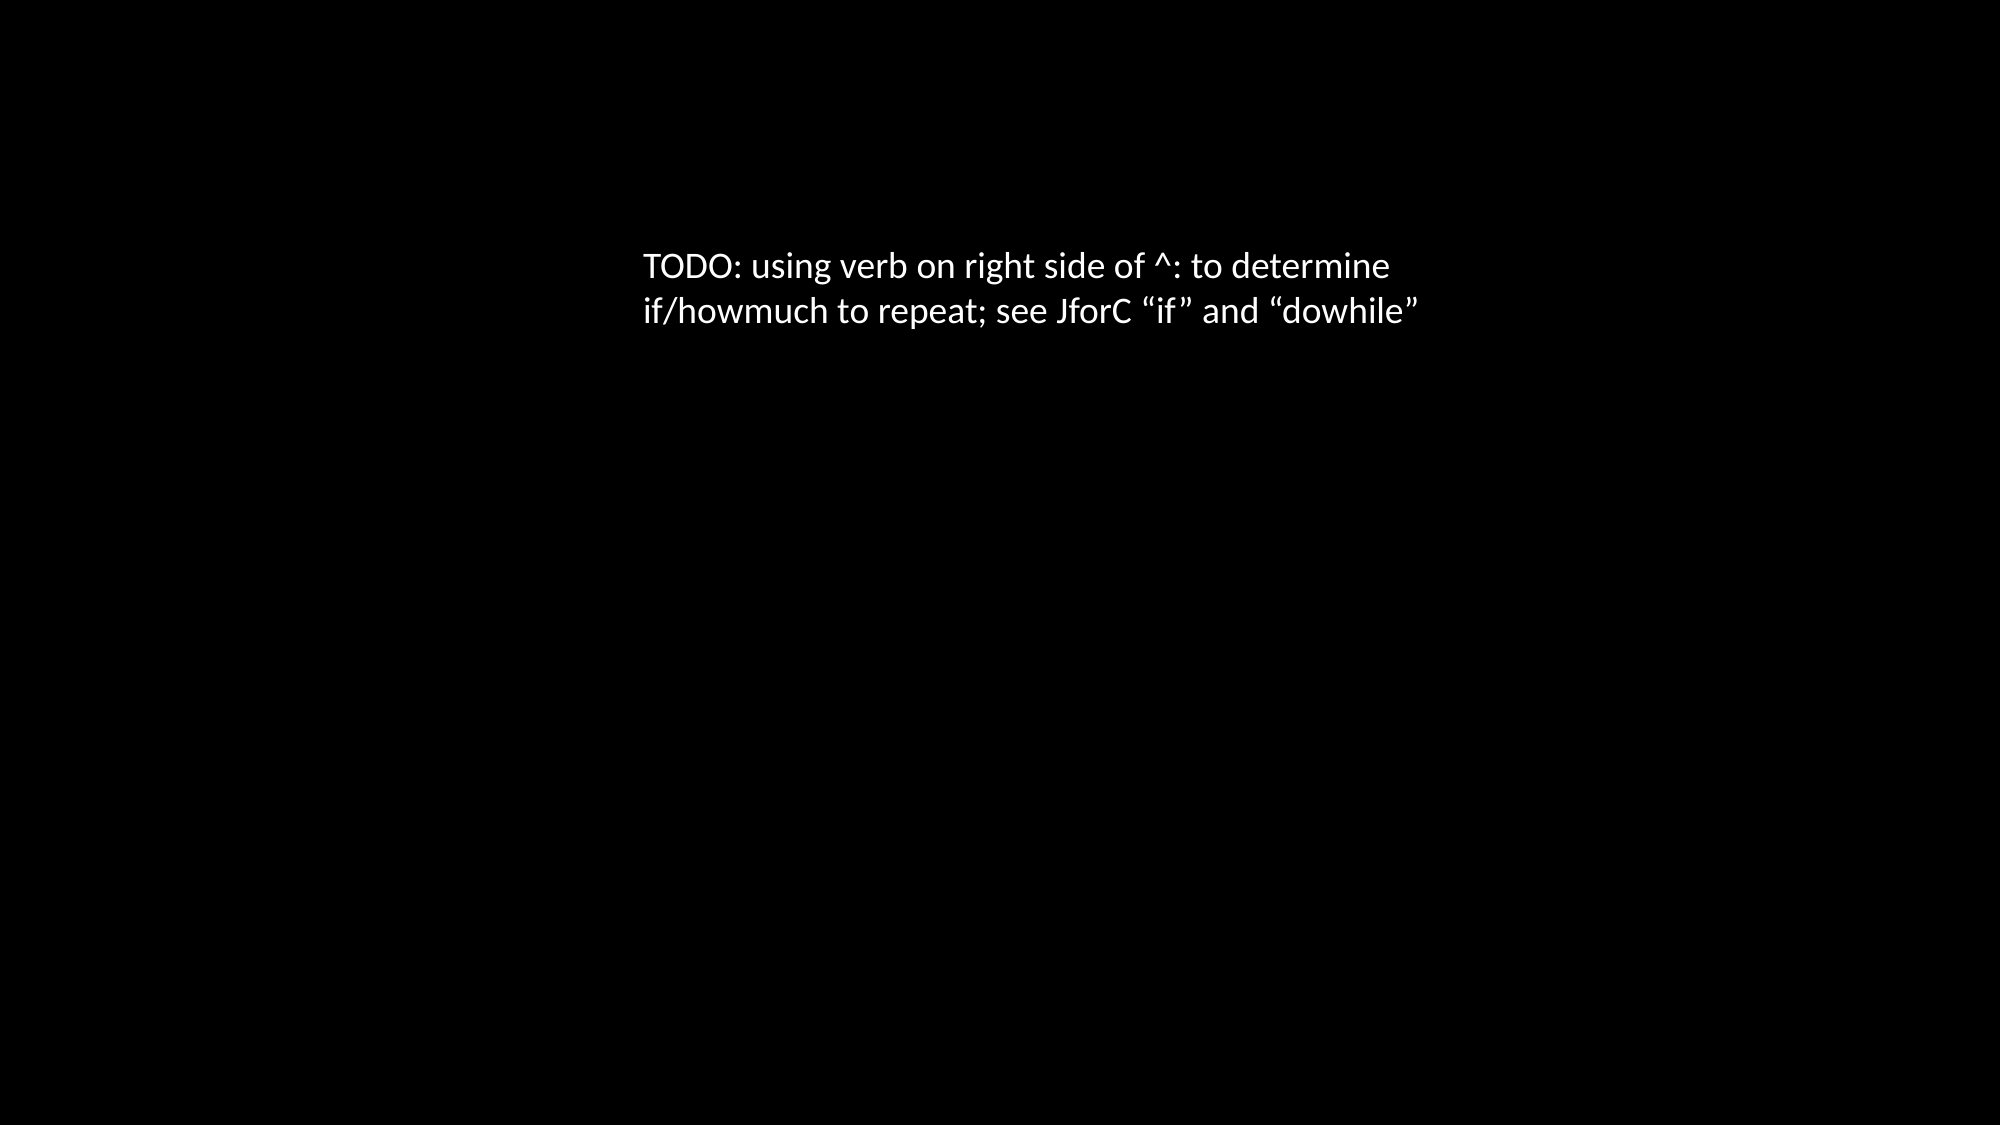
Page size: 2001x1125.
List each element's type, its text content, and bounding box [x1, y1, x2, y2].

text_box TODO: using verb on right side of ^: to determine if/howmuch to repeat; see JforC “if” and “dowhile” [628, 233, 1509, 338]
